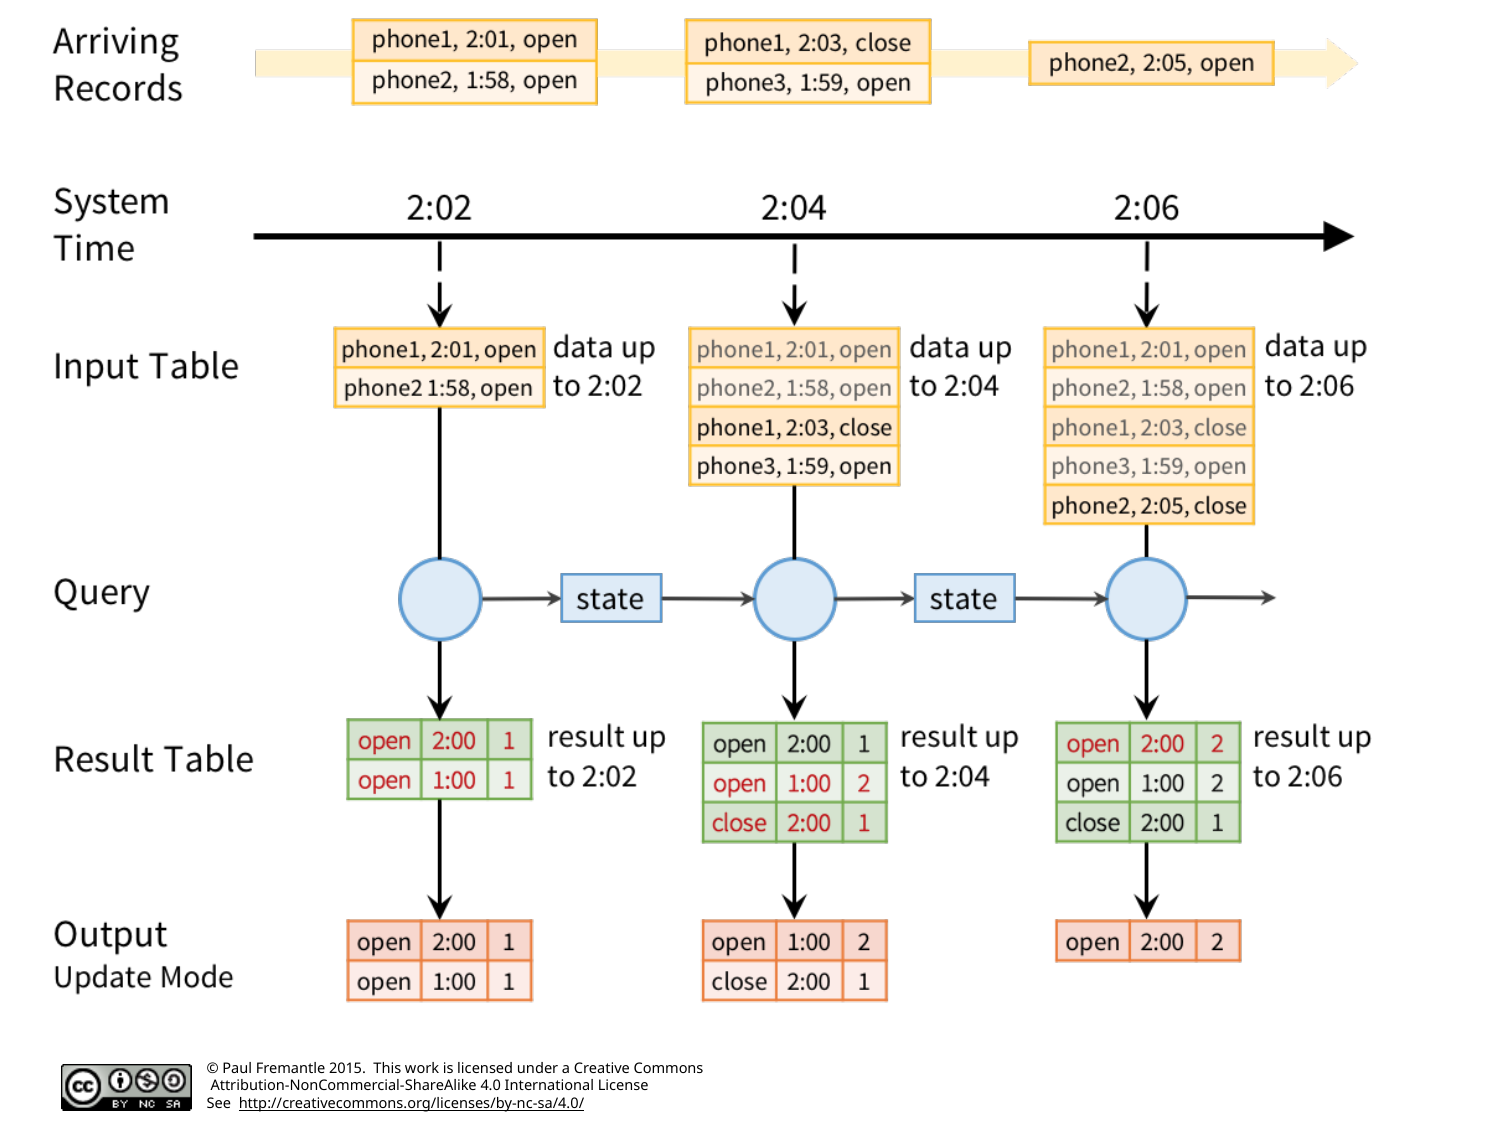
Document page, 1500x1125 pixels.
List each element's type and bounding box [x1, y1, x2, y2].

picture [30, 0, 1399, 1017]
picture [61, 1064, 192, 1111]
